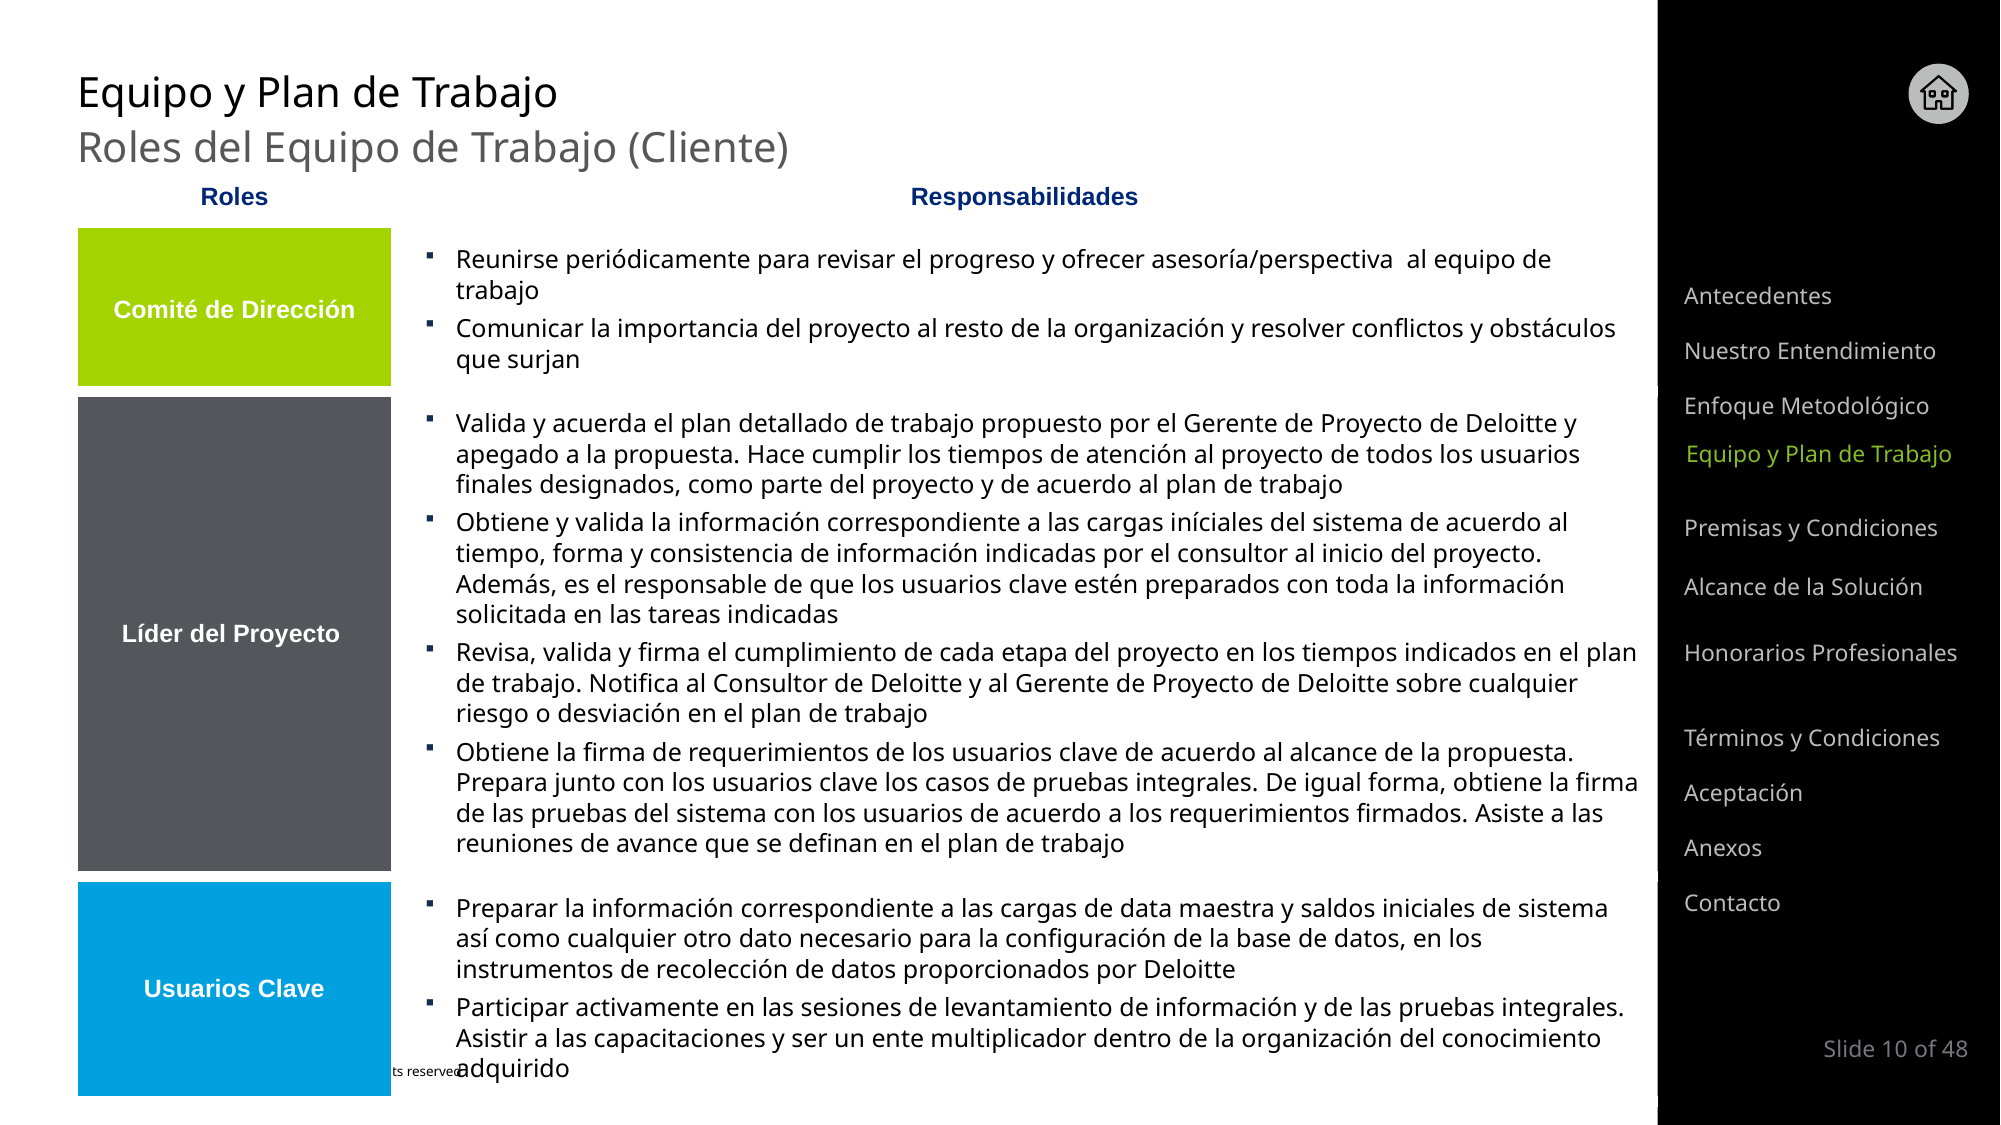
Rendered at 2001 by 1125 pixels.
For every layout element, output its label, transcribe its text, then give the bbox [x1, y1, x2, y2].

text_box Enfoque Metodológico [1684, 391, 1968, 420]
text_box Antecedentes [1684, 281, 1975, 310]
table_header Responsabilidades [392, 166, 1658, 227]
text_box Contacto [1684, 888, 1968, 917]
text_box Anexos [1684, 833, 1968, 862]
table_cell Usuarios Clave [78, 882, 391, 1096]
text_box Equipo y Plan de Trabajo [1686, 439, 1969, 468]
text_box Premisas y Condiciones [1684, 513, 1968, 542]
text_box Honorarios Profesionales [1684, 638, 1968, 666]
table_header Roles [77, 166, 392, 227]
text_box Aceptación [1684, 778, 1968, 807]
text_box Nuestro Entendimiento [1684, 336, 1968, 365]
table_cell Líder del Proyecto [78, 397, 391, 871]
text_box Alcance de la Solución [1684, 572, 1968, 601]
table_cell Reunirse periódicamente para revisar el progreso y ofrecer asesoría/perspectiva al equipo de trabajo Comunicar la importancia del proyecto al resto de la organización y resolver conflictos y obstáculos que surjan [393, 227, 1658, 386]
table_cell Valida y acuerda el plan detallado de trabajo propuesto por el Gerente de Proyecto de Deloitte y apegado a la propuesta. Hace cumplir los tiempos de atención al proyecto de todos los usuarios finales designados, como parte del proyecto y de acuerdo al plan de trabajo Obtiene y valida la información correspondiente a las cargas iníciales del sistema de acuerdo al tiempo, forma y consistencia de información indicadas por el consultor al inicio del proyecto. Además, es el responsable de que los usuarios clave estén preparados con toda la información solicitada en las tareas indicadas Revisa, valida y firma el cumplimiento de cada etapa del proyecto en los tiempos indicados en el plan de trabajo. Notifica al Consultor de Deloitte y al Gerente de Proyecto de Deloitte sobre cualquier riesgo o desviación en el plan de trabajo Obtiene la firma de requerimientos de los usuarios clave de acuerdo al alcance de la propuesta. Prepara junto con los usuarios clave los casos de pruebas integrales. De igual forma, obtiene la firma de las pruebas del sistema con los usuarios de acuerdo a los requerimientos firmados. Asiste a las reuniones de avance que se definan en el plan de trabajo [393, 397, 1658, 871]
title Equipo y Plan de Trabajo [77, 66, 1581, 121]
table_cell Comité de Dirección [78, 228, 391, 386]
table_cell Preparar la información correspondiente a las cargas de data maestra y saldos iniciales de sistema así como cualquier otro dato necesario para la configuración de la base de datos, en los instrumentos de recolección de datos proporcionados por Deloitte Participar activamente en las sesiones de levantamiento de información y de las pruebas integrales. Asistir a las capacitaciones y ser un ente multiplicador dentro de la organización del conocimiento adquirido [393, 882, 1658, 1096]
list Roles del Equipo de Trabajo (Cliente) [77, 121, 1581, 166]
text_box Términos y Condiciones [1684, 724, 1968, 752]
